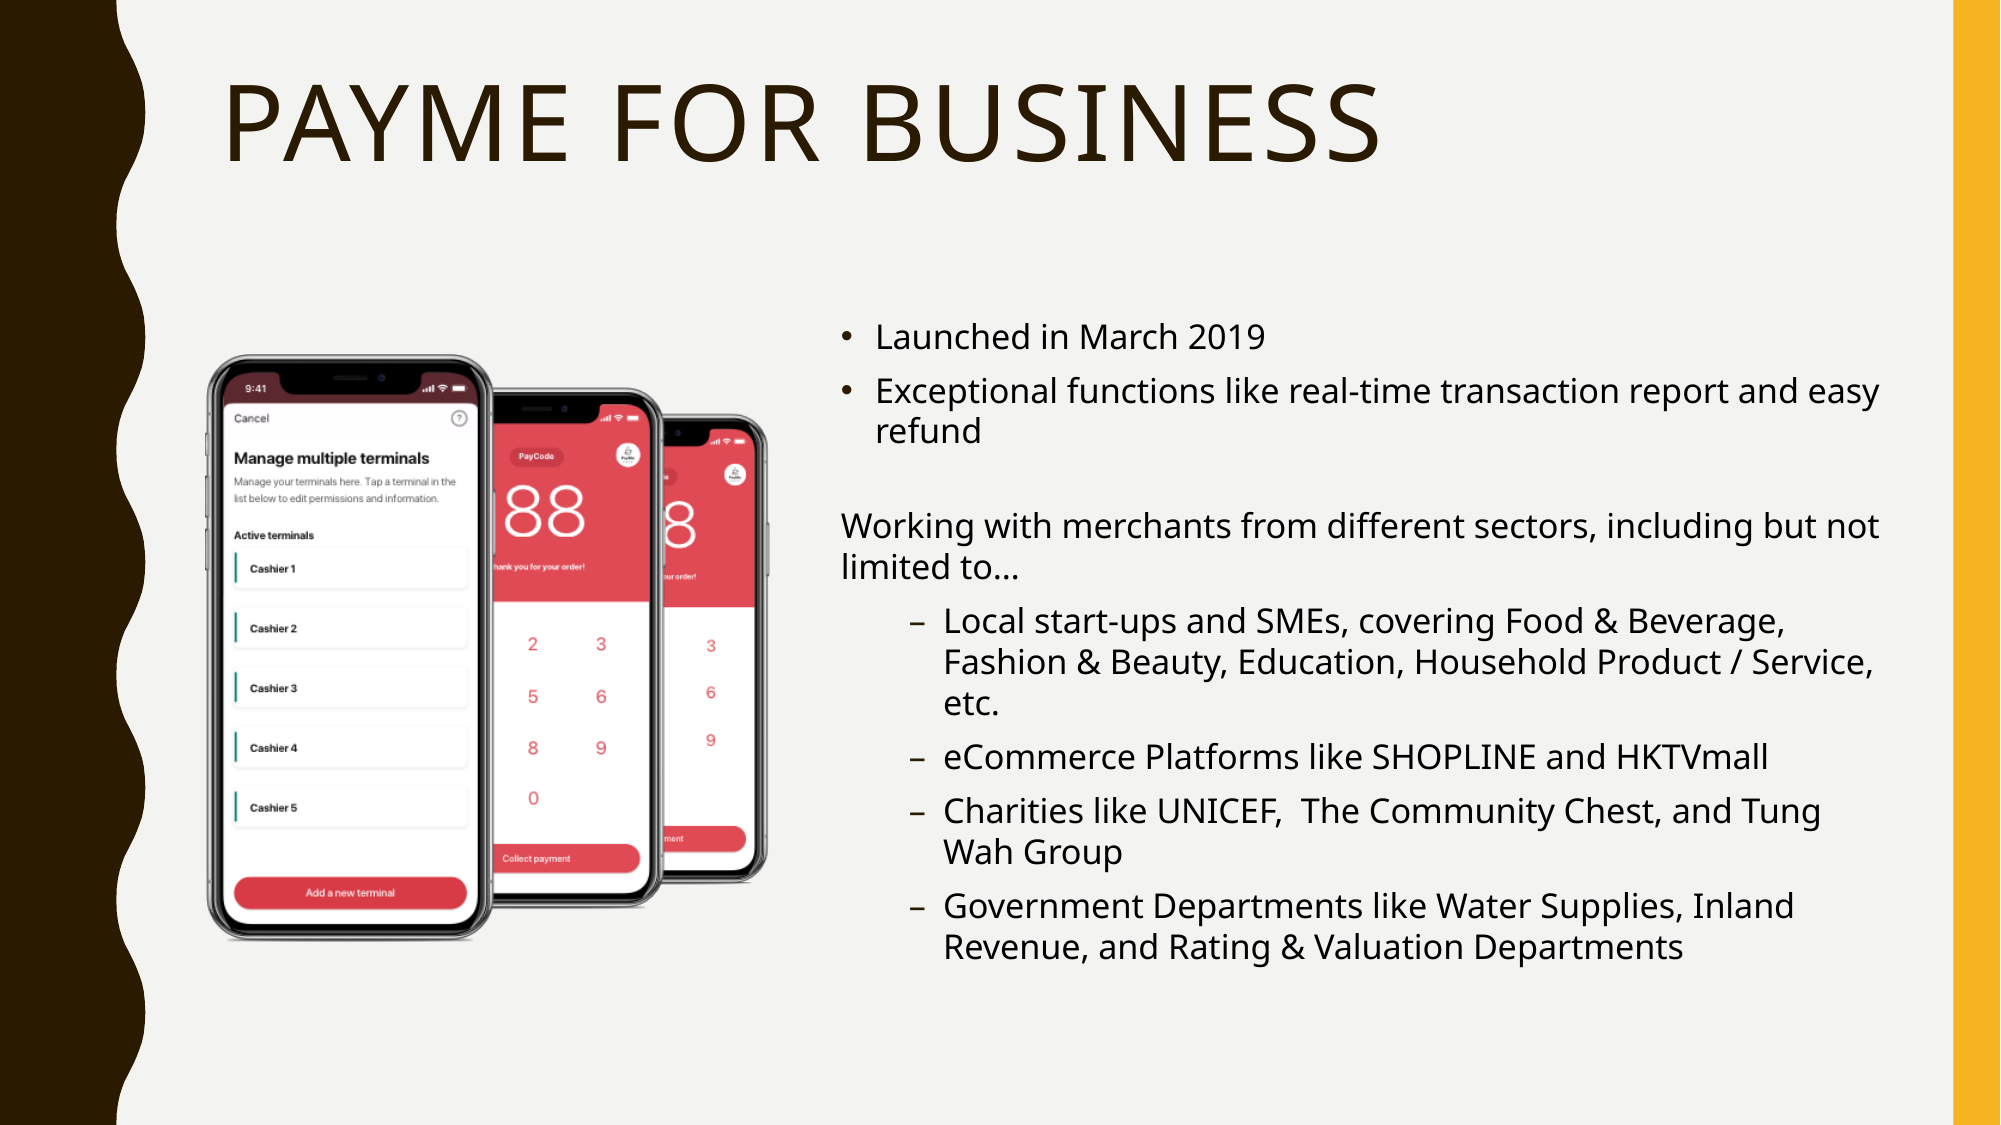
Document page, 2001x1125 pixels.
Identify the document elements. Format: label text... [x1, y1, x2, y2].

picture [205, 354, 770, 942]
list Launched in March 2019 Exceptional functions like real-time transaction report and easy refund Working with merchants from different sectors, including but not limited to… Local start-ups and SMEs, covering Food & Beverage, Fashion & Beauty, Education, Household Product / Service, etc. eCommerce Platforms like SHOPLINE and HKTVmall Charities like UNICEF, The Community Chest, and Tung Wah Group Government Departments like Water Supplies, Inland Revenue, and Rating & Valuation Departments [825, 307, 1905, 982]
title Payme for business [205, 62, 1561, 308]
